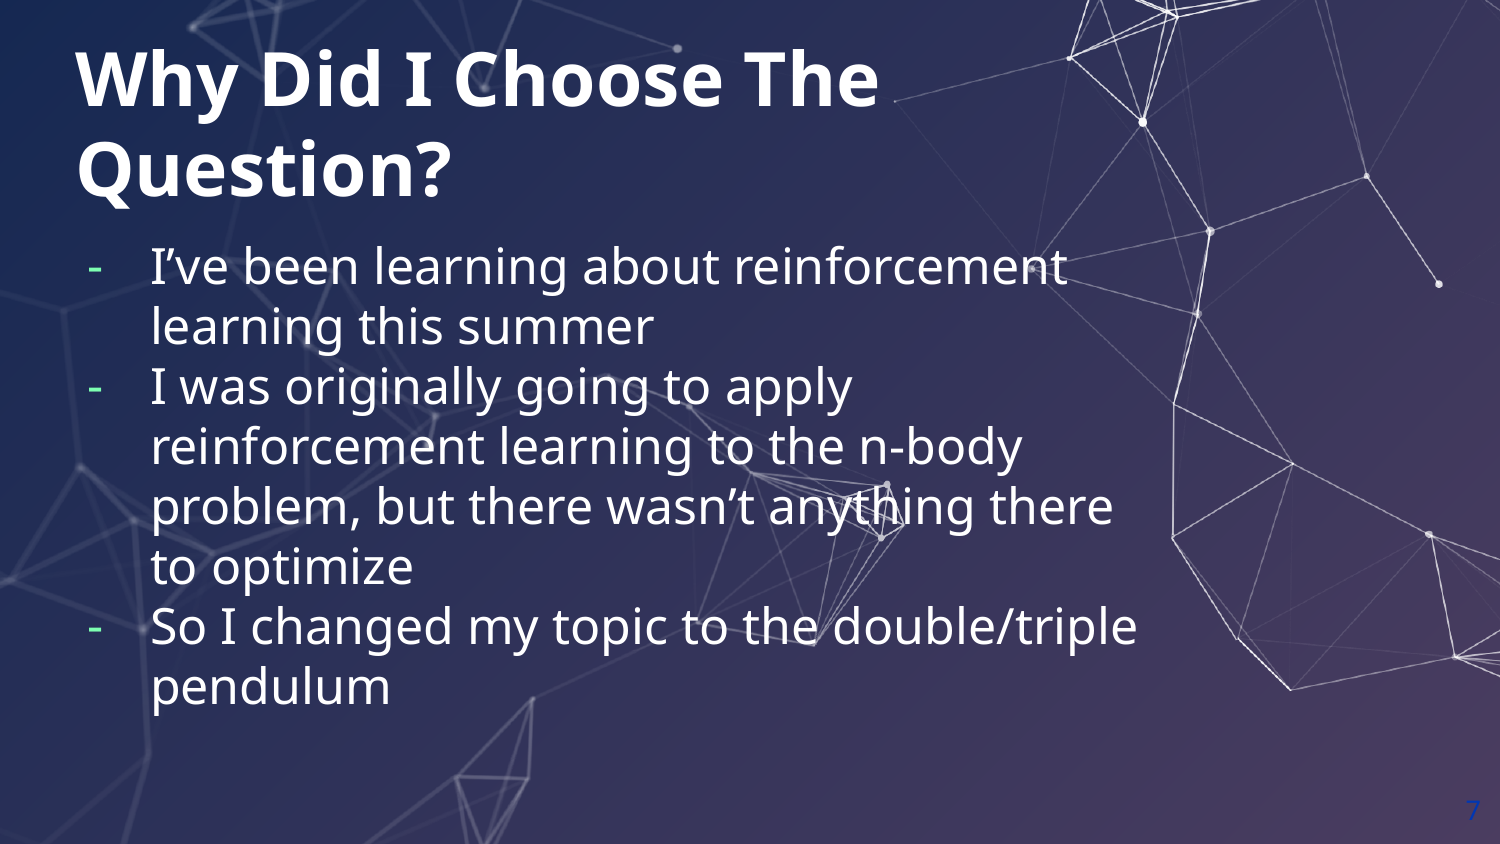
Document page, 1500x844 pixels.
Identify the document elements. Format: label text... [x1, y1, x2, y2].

slide_number ‹#› [1391, 779, 1482, 844]
list I’ve been learning about reinforcement learning this summer I was originally going to apply reinforcement learning to the n-body problem, but there wasn’t anything there to optimize So I changed my topic to the double/triple pendulum [75, 234, 1147, 751]
picture [0, 0, 1500, 844]
title Why Did I Choose The Question? [75, 71, 1219, 212]
